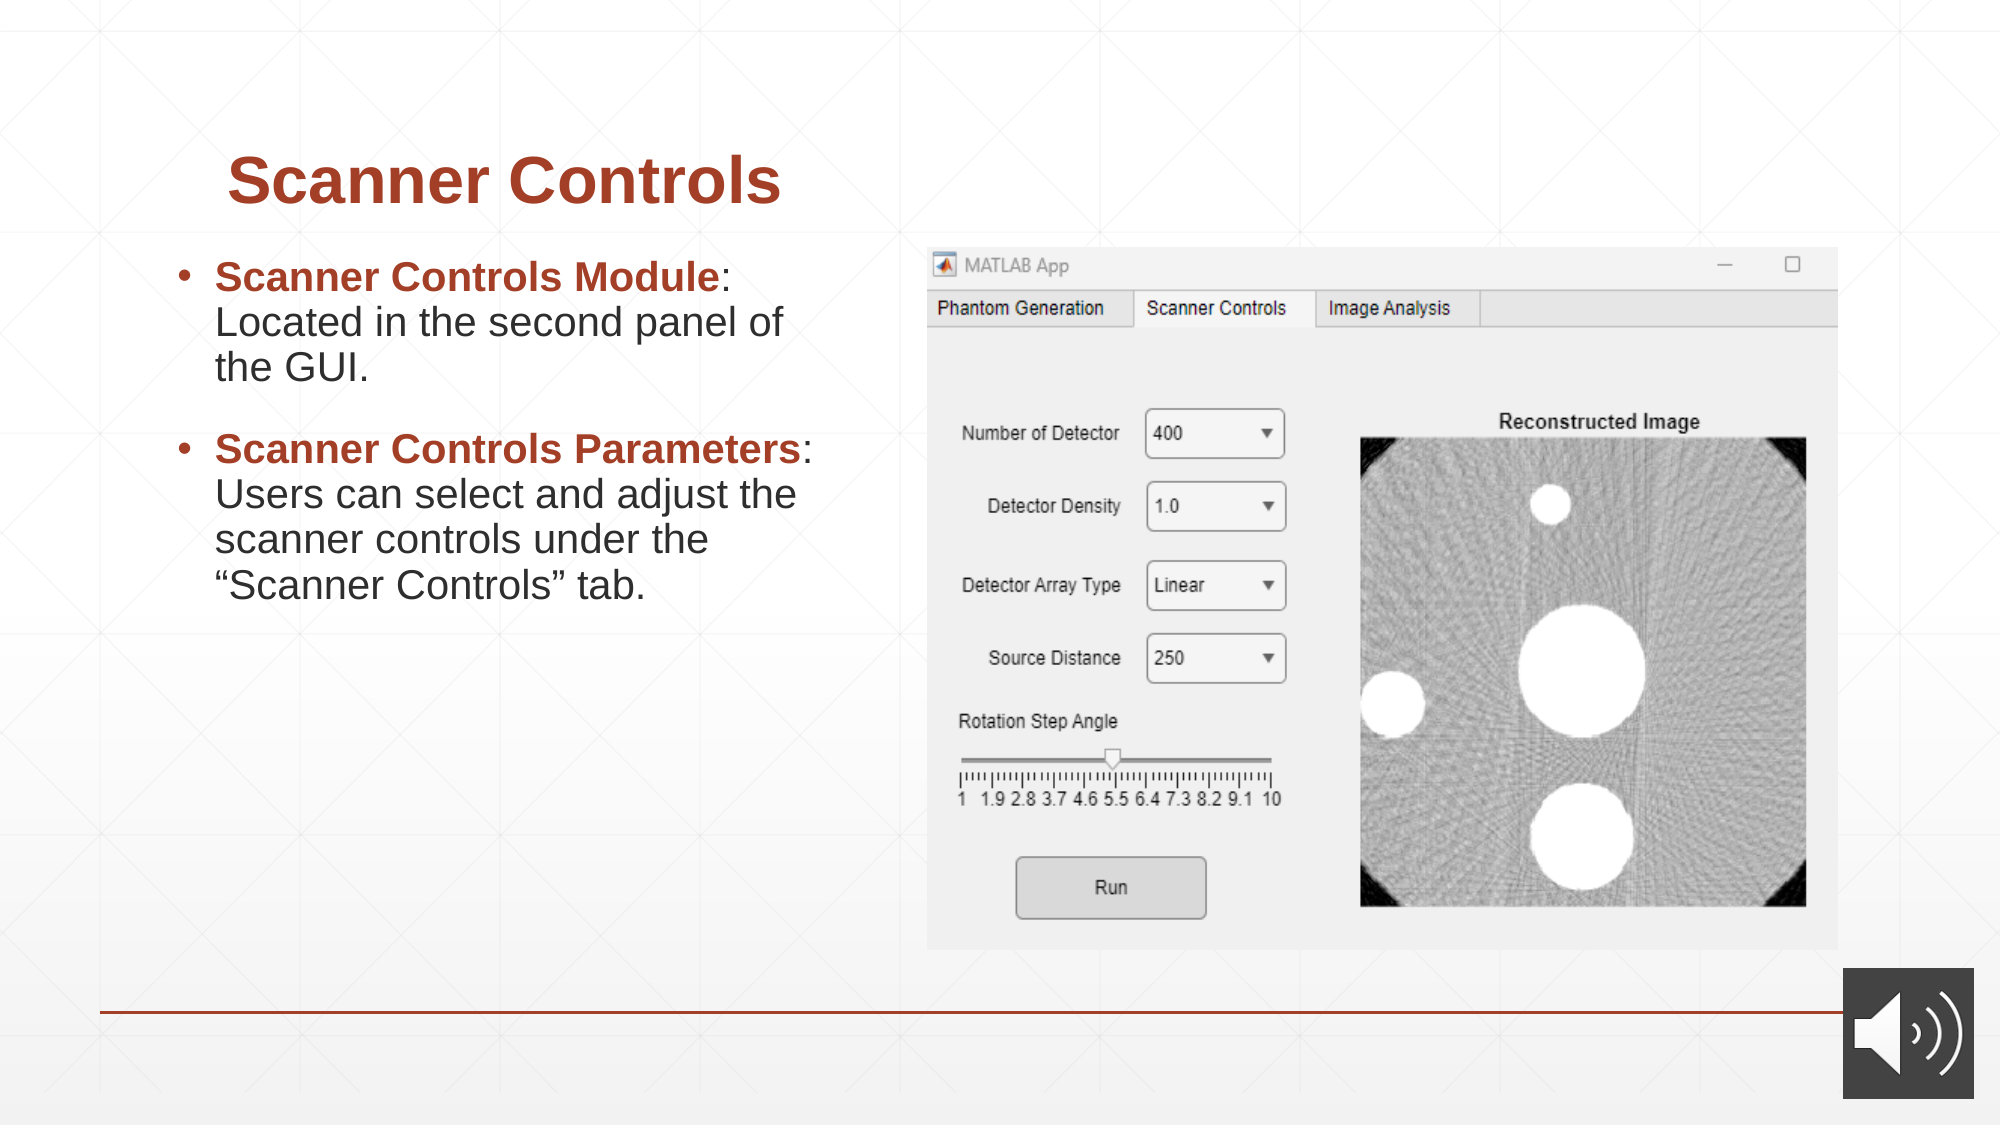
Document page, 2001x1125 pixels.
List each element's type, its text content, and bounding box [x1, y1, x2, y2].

picture [1841, 966, 1975, 1100]
list Scanner Controls Module: Located in the second panel of the GUI. Scanner Controls Parameters: Users can select and adjust the scanner controls under the “Scanner Controls” tab. [162, 247, 862, 950]
title Scanner Controls [212, 82, 1788, 225]
picture [927, 247, 1838, 950]
